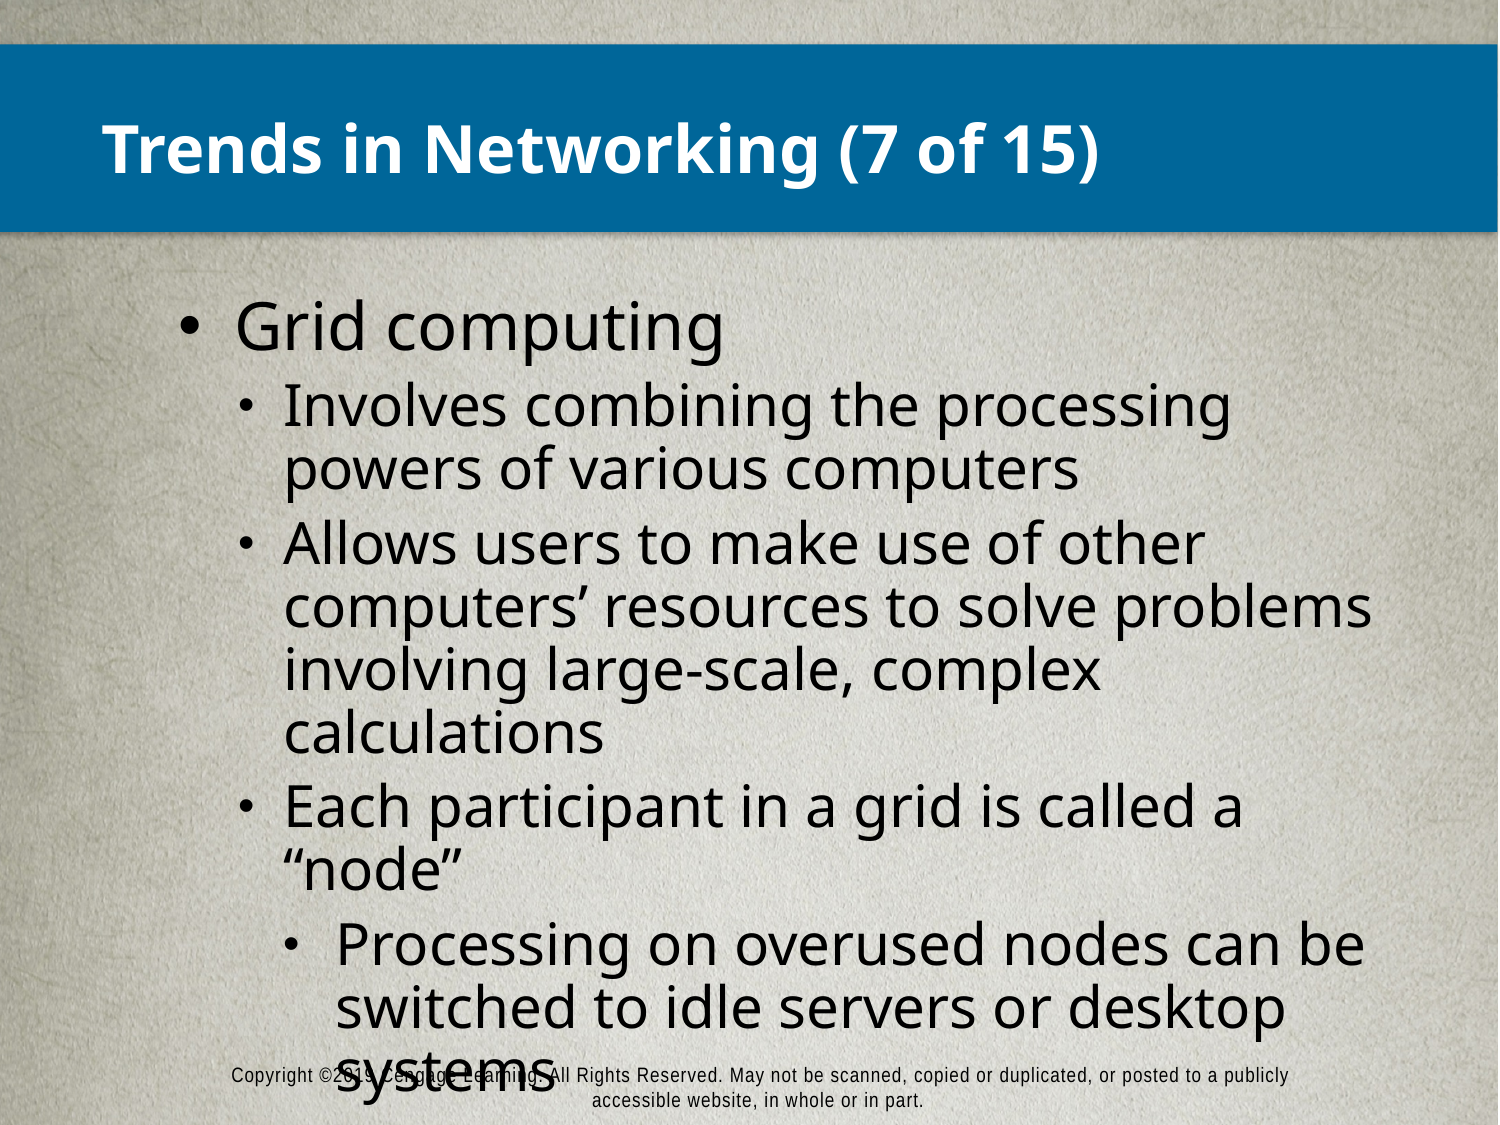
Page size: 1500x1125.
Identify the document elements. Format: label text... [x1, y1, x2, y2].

picture [0, 0, 1498, 44]
title Trends in Networking (7 of 15) [86, 75, 1437, 220]
picture [0, 233, 1498, 1123]
list Grid computing Involves combining the processing powers of various computers Allows users to make use of other computers’ resources to solve problems involving large-scale, complex calculations Each participant in a grid is called a “node” Processing on overused nodes can be switched to idle servers or desktop systems [163, 285, 1447, 945]
